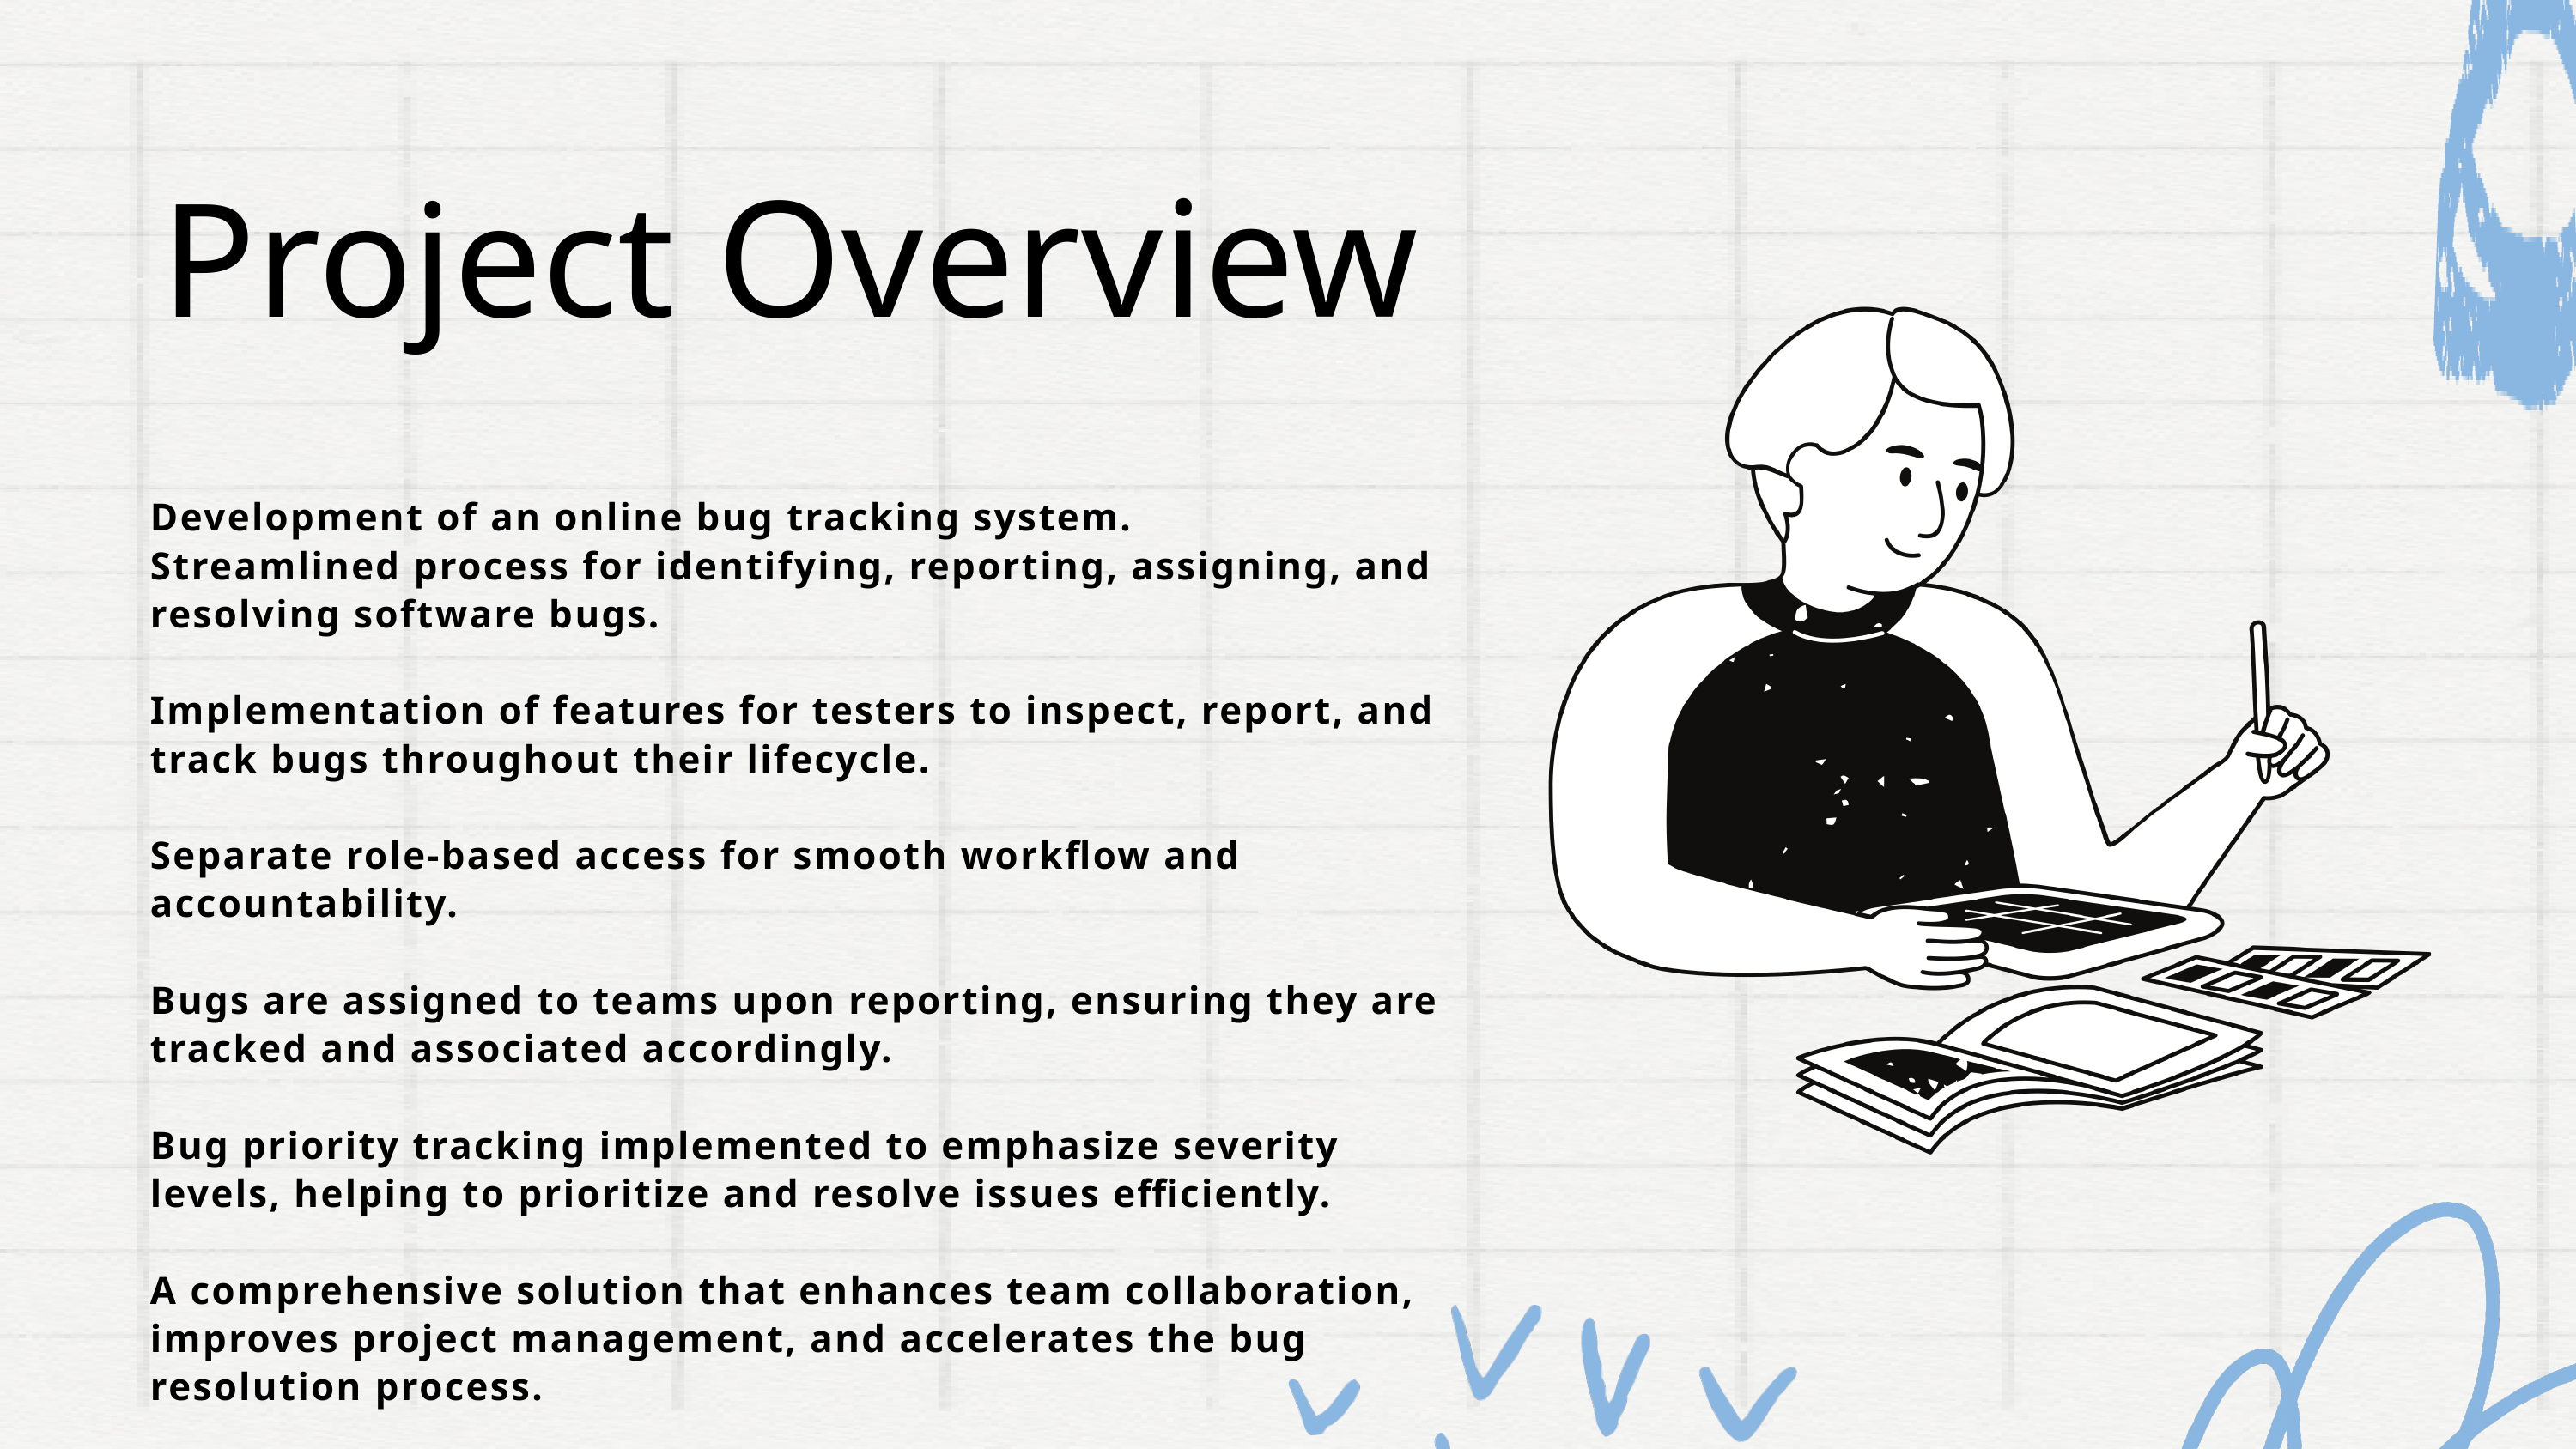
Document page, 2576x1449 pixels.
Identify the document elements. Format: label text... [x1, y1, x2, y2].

text_box [2162, 1202, 2576, 1449]
text_box [1548, 294, 2432, 1155]
text_box Project Overview [161, 37, 1610, 350]
text_box [0, 0, 2576, 1449]
text_box [1288, 1303, 1862, 1449]
text_box [2431, 0, 2576, 419]
text_box Development of an online bug tracking system. Streamlined process for identifying, reporting, assigning, and resolving software bugs. Implementation of features for testers to inspect, report, and track bugs throughout their lifecycle. Separate role-based access for smooth workflow and accountability. Bugs are assigned to teams upon reporting, ensuring they are tracked and associated accordingly. Bug priority tracking implemented to emphasize severity levels, helping to prioritize and resolve issues efficiently. A comprehensive solution that enhances team collaboration, improves project management, and accelerates the bug resolution process. [149, 490, 1449, 1409]
